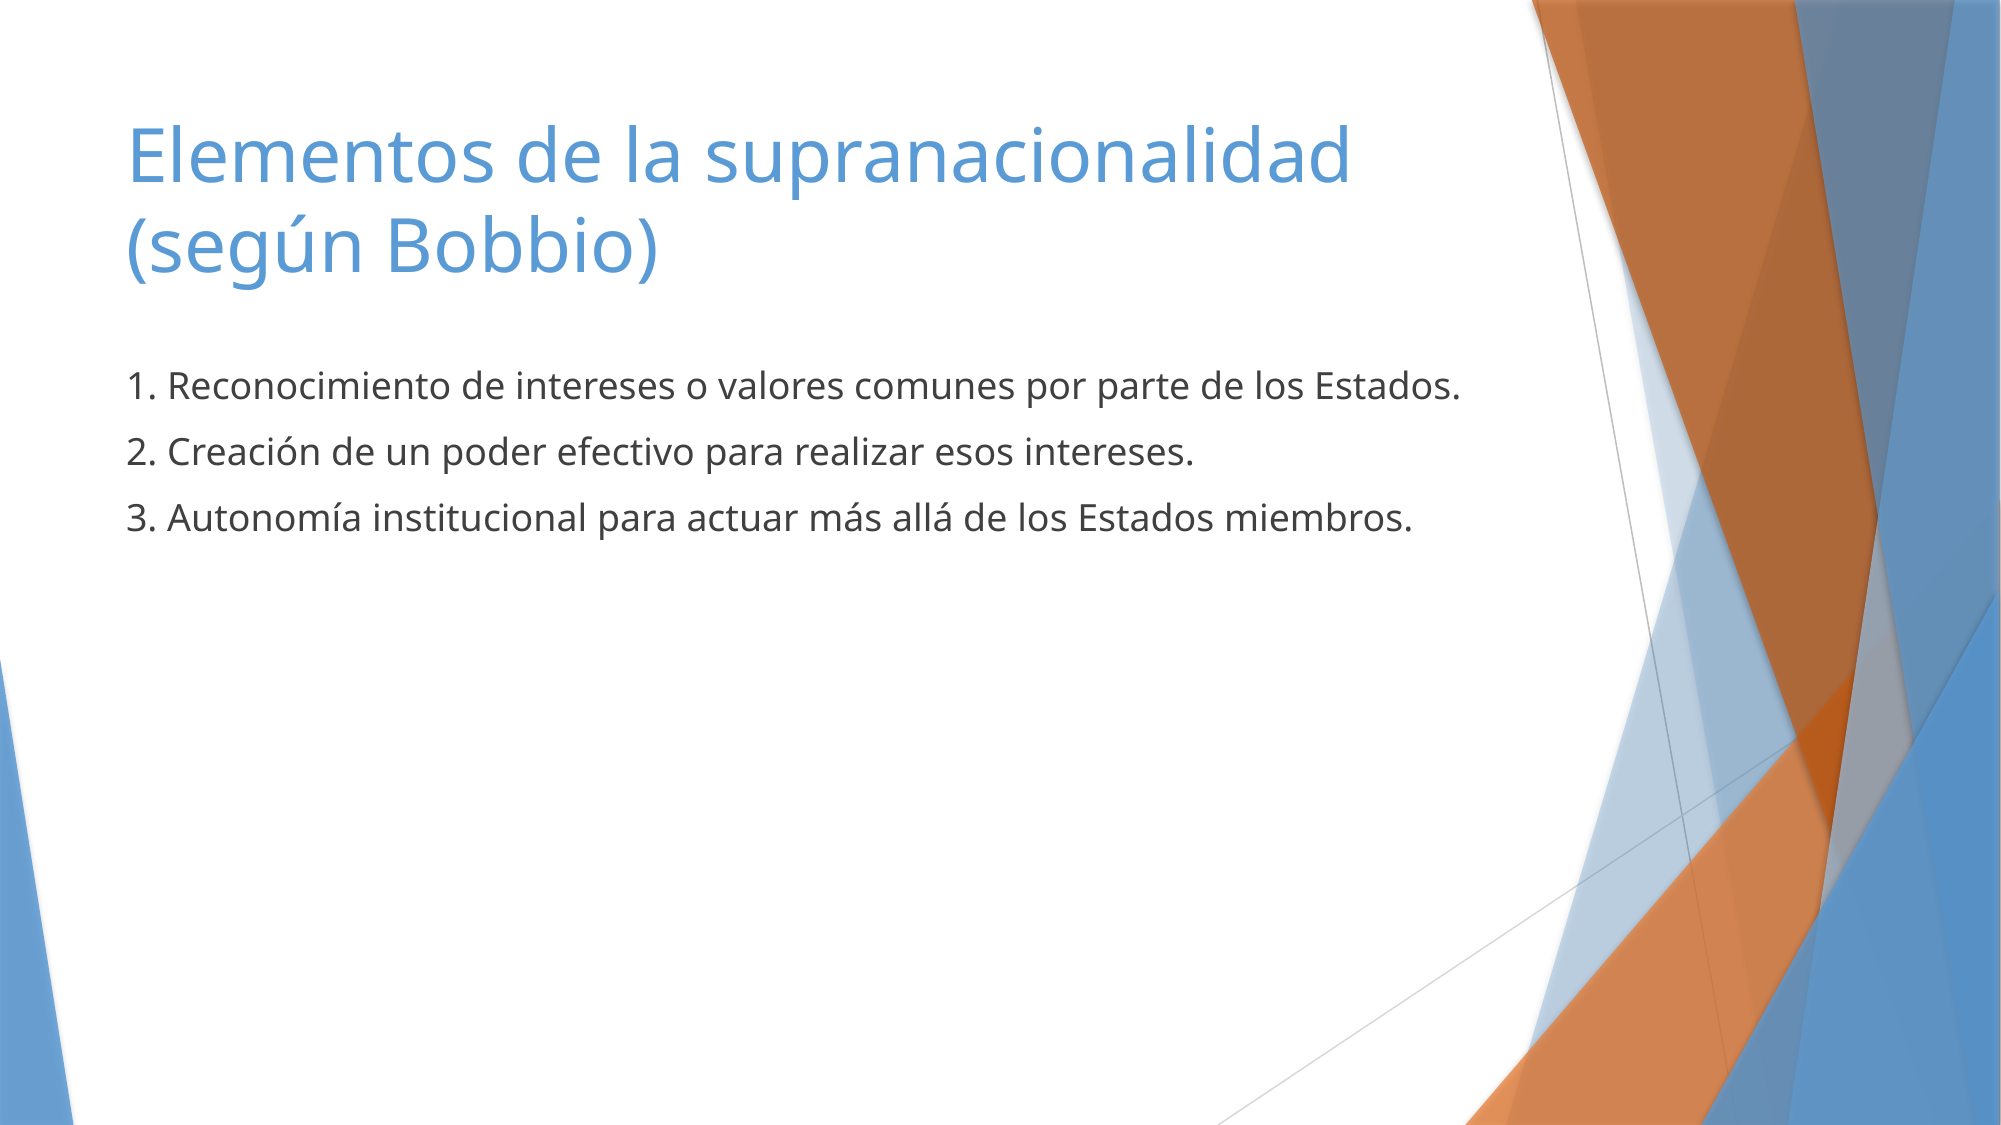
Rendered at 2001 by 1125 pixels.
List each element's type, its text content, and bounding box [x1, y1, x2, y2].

list 1. Reconocimiento de intereses o valores comunes por parte de los Estados. 2. Creación de un poder efectivo para realizar esos intereses. 3. Autonomía institucional para actuar más allá de los Estados miembros. [111, 354, 1522, 992]
title Elementos de la supranacionalidad (según Bobbio) [111, 99, 1522, 317]
